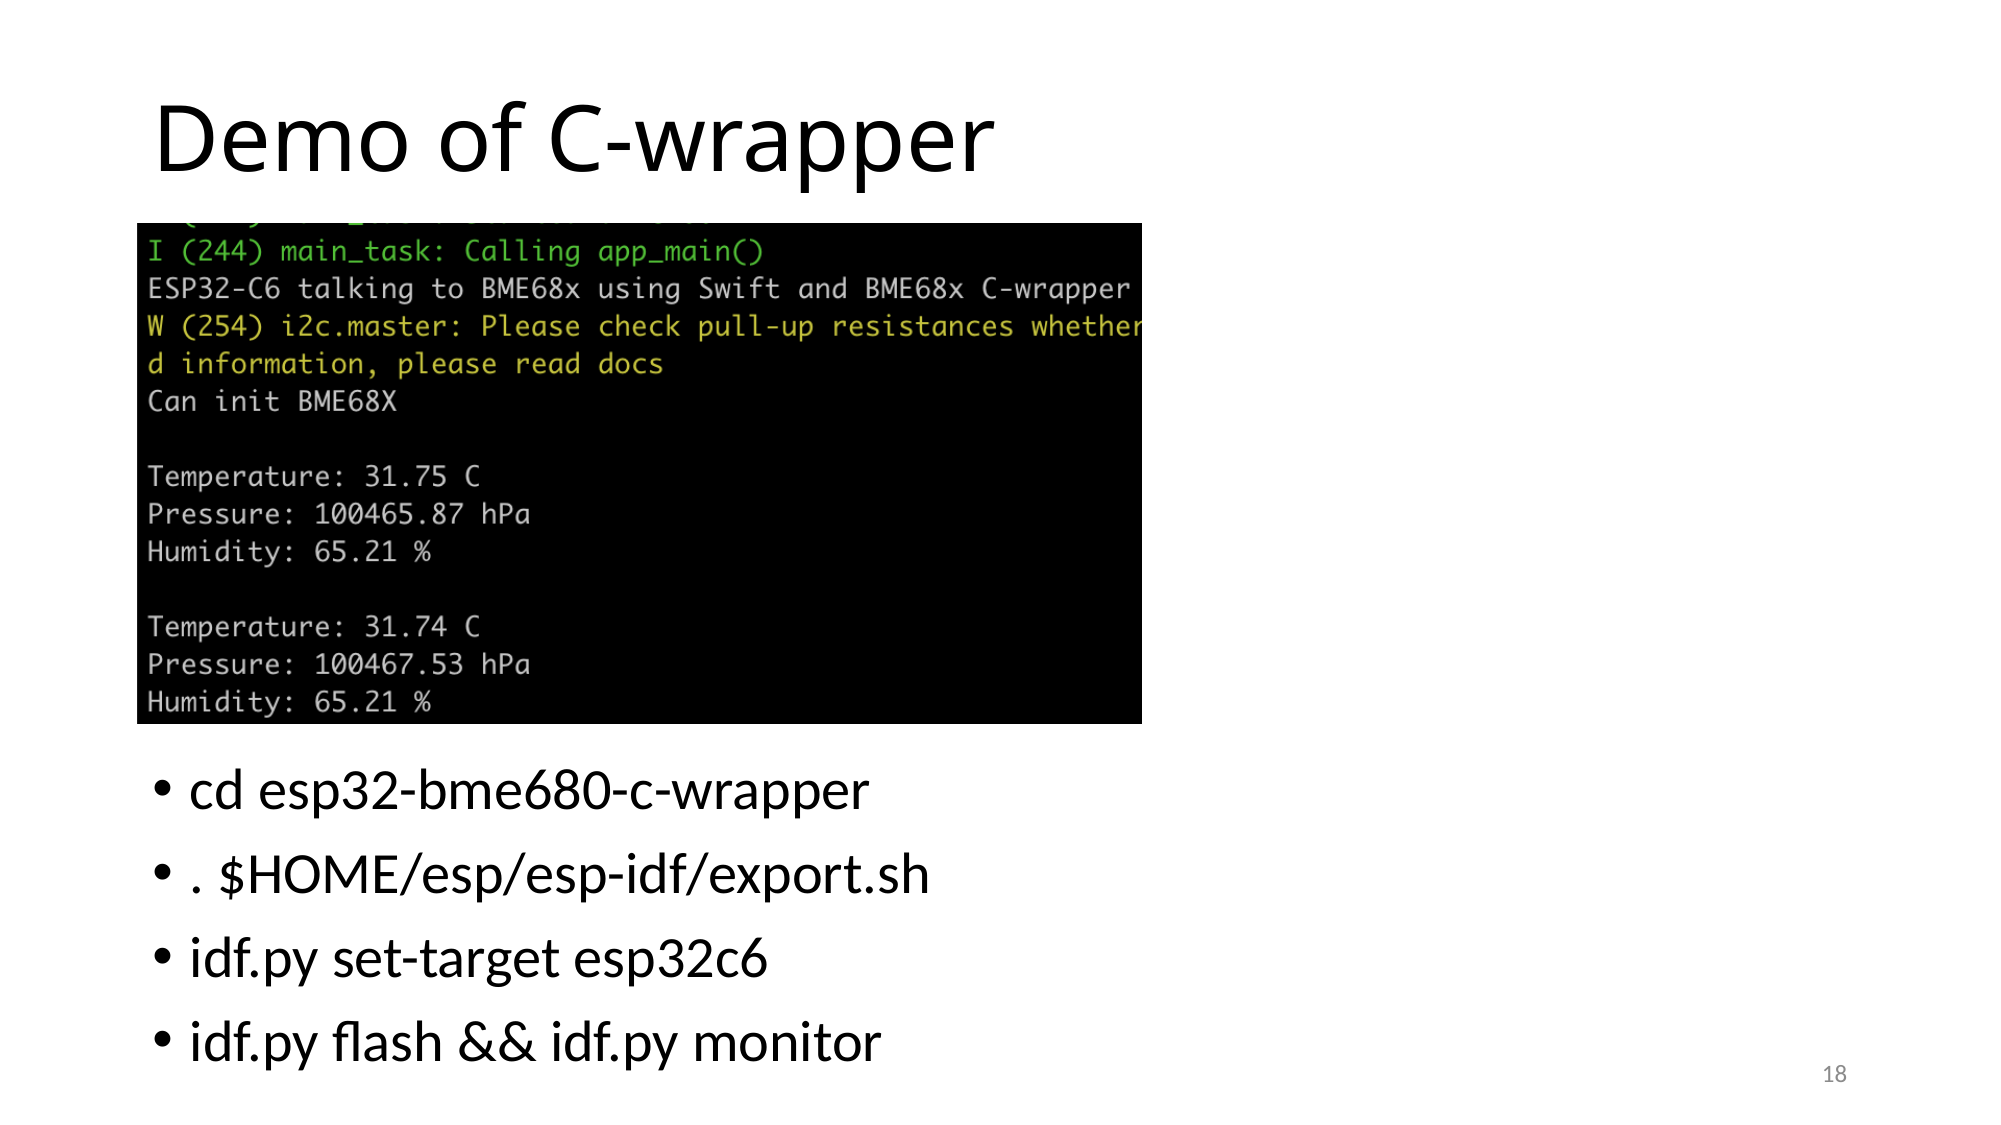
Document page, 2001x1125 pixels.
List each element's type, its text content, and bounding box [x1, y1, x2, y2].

list cd esp32-bme680-c-wrapper . $HOME/esp/esp-idf/export.sh idf.py set-target esp32c6 idf.py flash && idf.py monitor [137, 752, 1863, 1103]
slide_number 18 [1412, 1042, 1863, 1103]
title Demo of C-wrapper [137, 59, 1863, 224]
picture [137, 223, 1142, 724]
